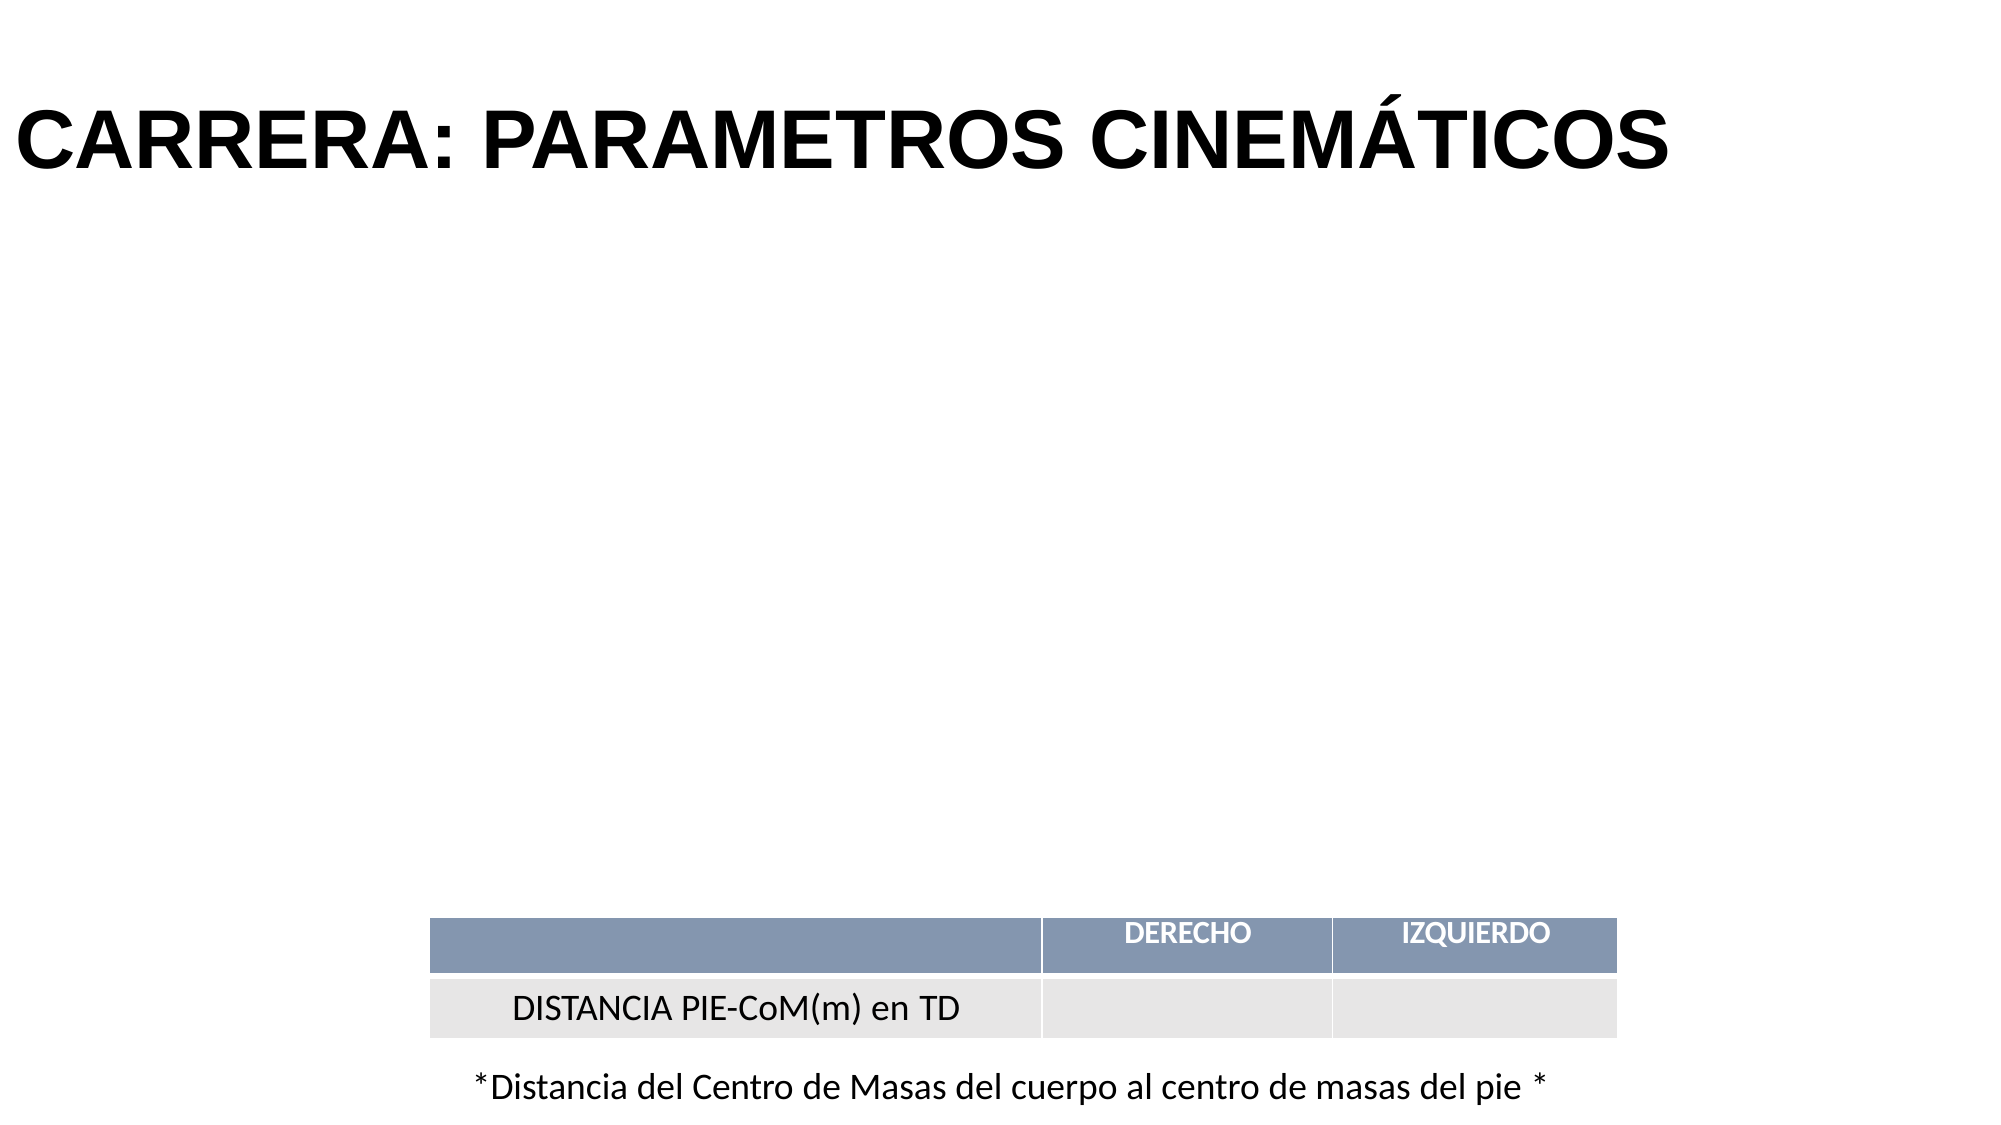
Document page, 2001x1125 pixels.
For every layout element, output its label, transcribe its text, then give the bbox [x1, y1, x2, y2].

table_header DERECHO [1043, 918, 1332, 973]
text_box *Distancia del Centro de Masas del cuerpo al centro de masas del pie * [469, 1060, 1555, 1108]
table_cell [1333, 979, 1617, 1038]
table_header [430, 918, 1041, 973]
title CARRERA: PARAMETROS CINEMÁTICOS [0, 65, 2000, 218]
table_cell [1043, 979, 1332, 1038]
table_header IZQUIERDO [1333, 918, 1617, 973]
table_cell DISTANCIA PIE-CoM(m) en TD [430, 979, 1041, 1038]
